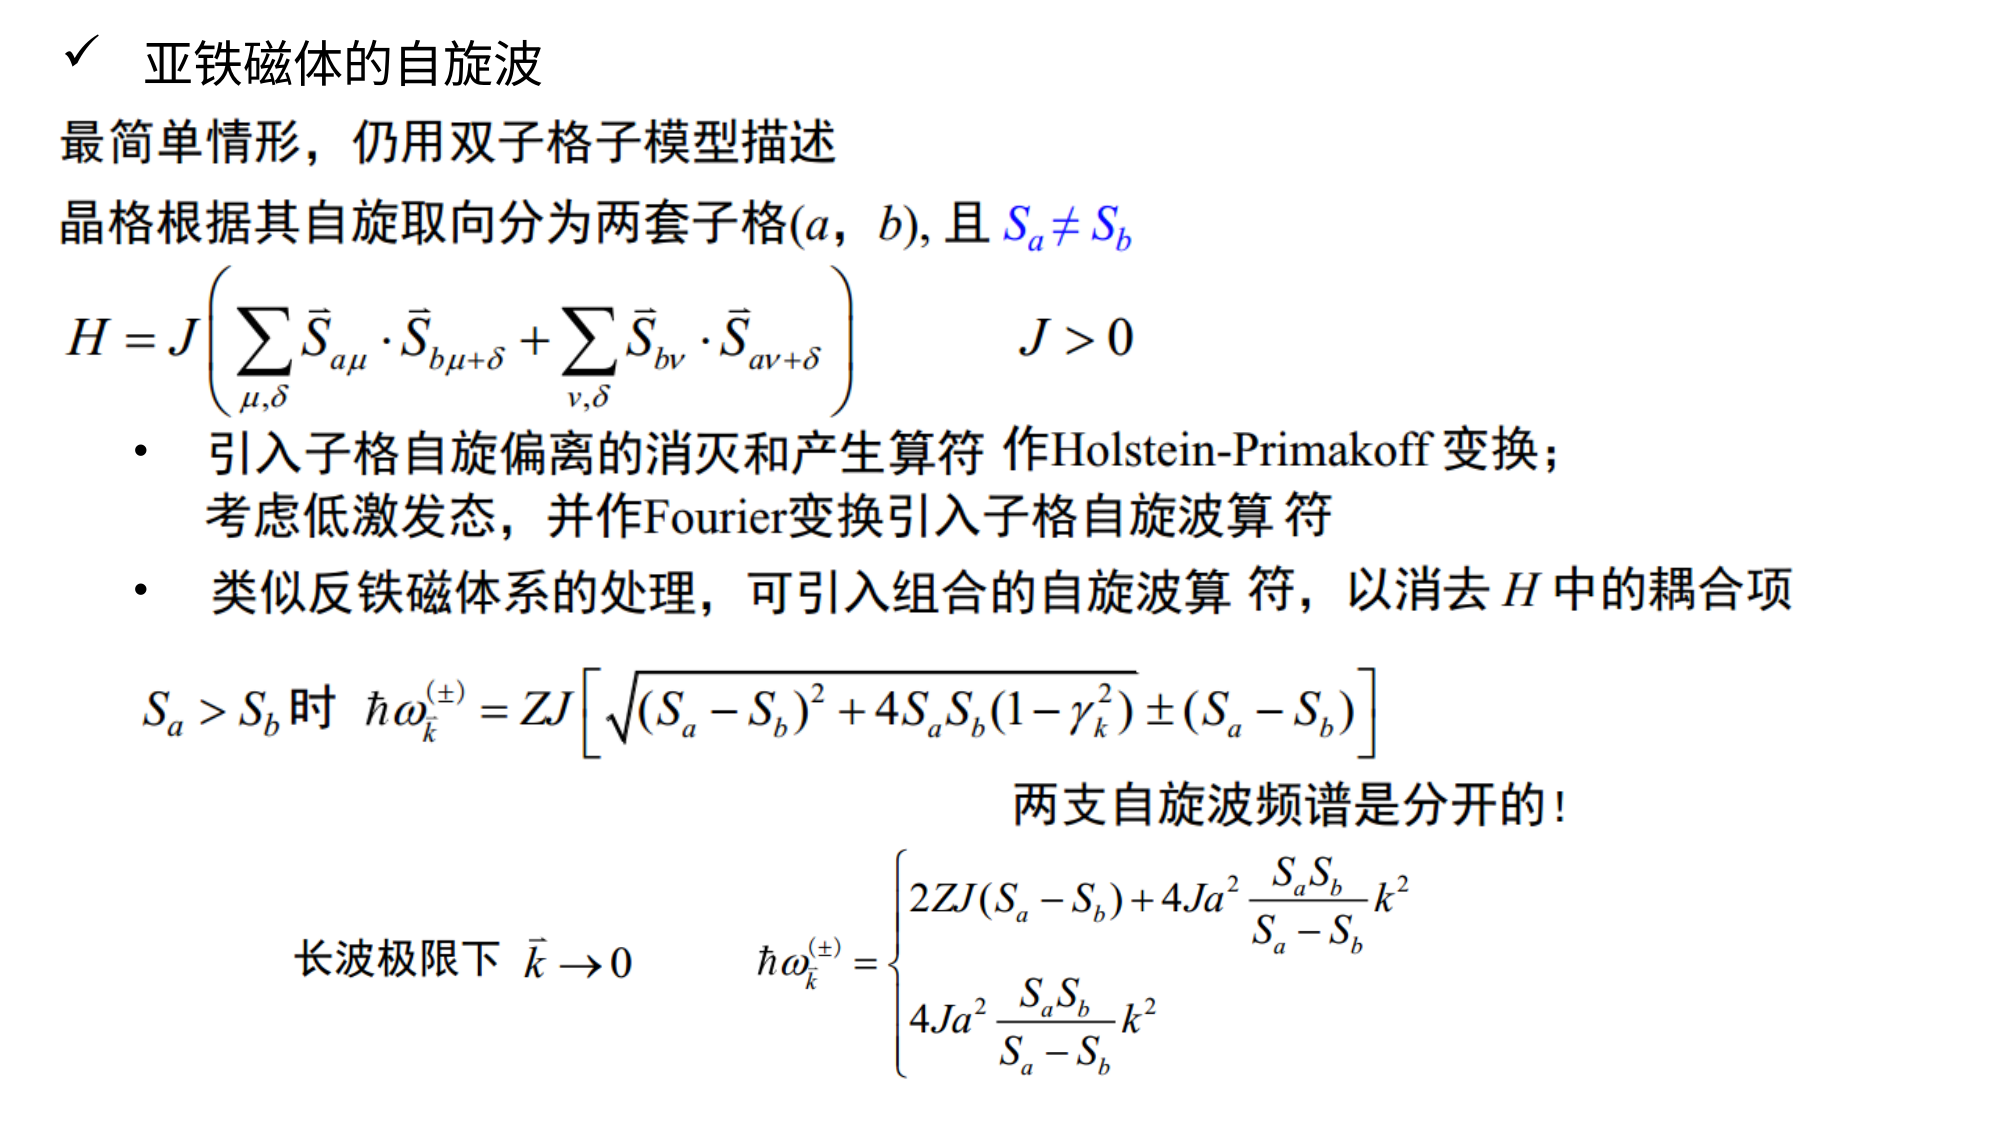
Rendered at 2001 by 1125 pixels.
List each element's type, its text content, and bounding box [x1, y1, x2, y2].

picture [202, 557, 1796, 627]
text_box [118, 557, 1236, 623]
picture [288, 931, 637, 991]
text_box [118, 424, 202, 483]
text_box 亚铁磁体的自旋波 [47, 24, 558, 100]
picture [50, 115, 843, 170]
picture [132, 679, 339, 744]
picture [50, 187, 1561, 546]
picture [359, 660, 1573, 1080]
